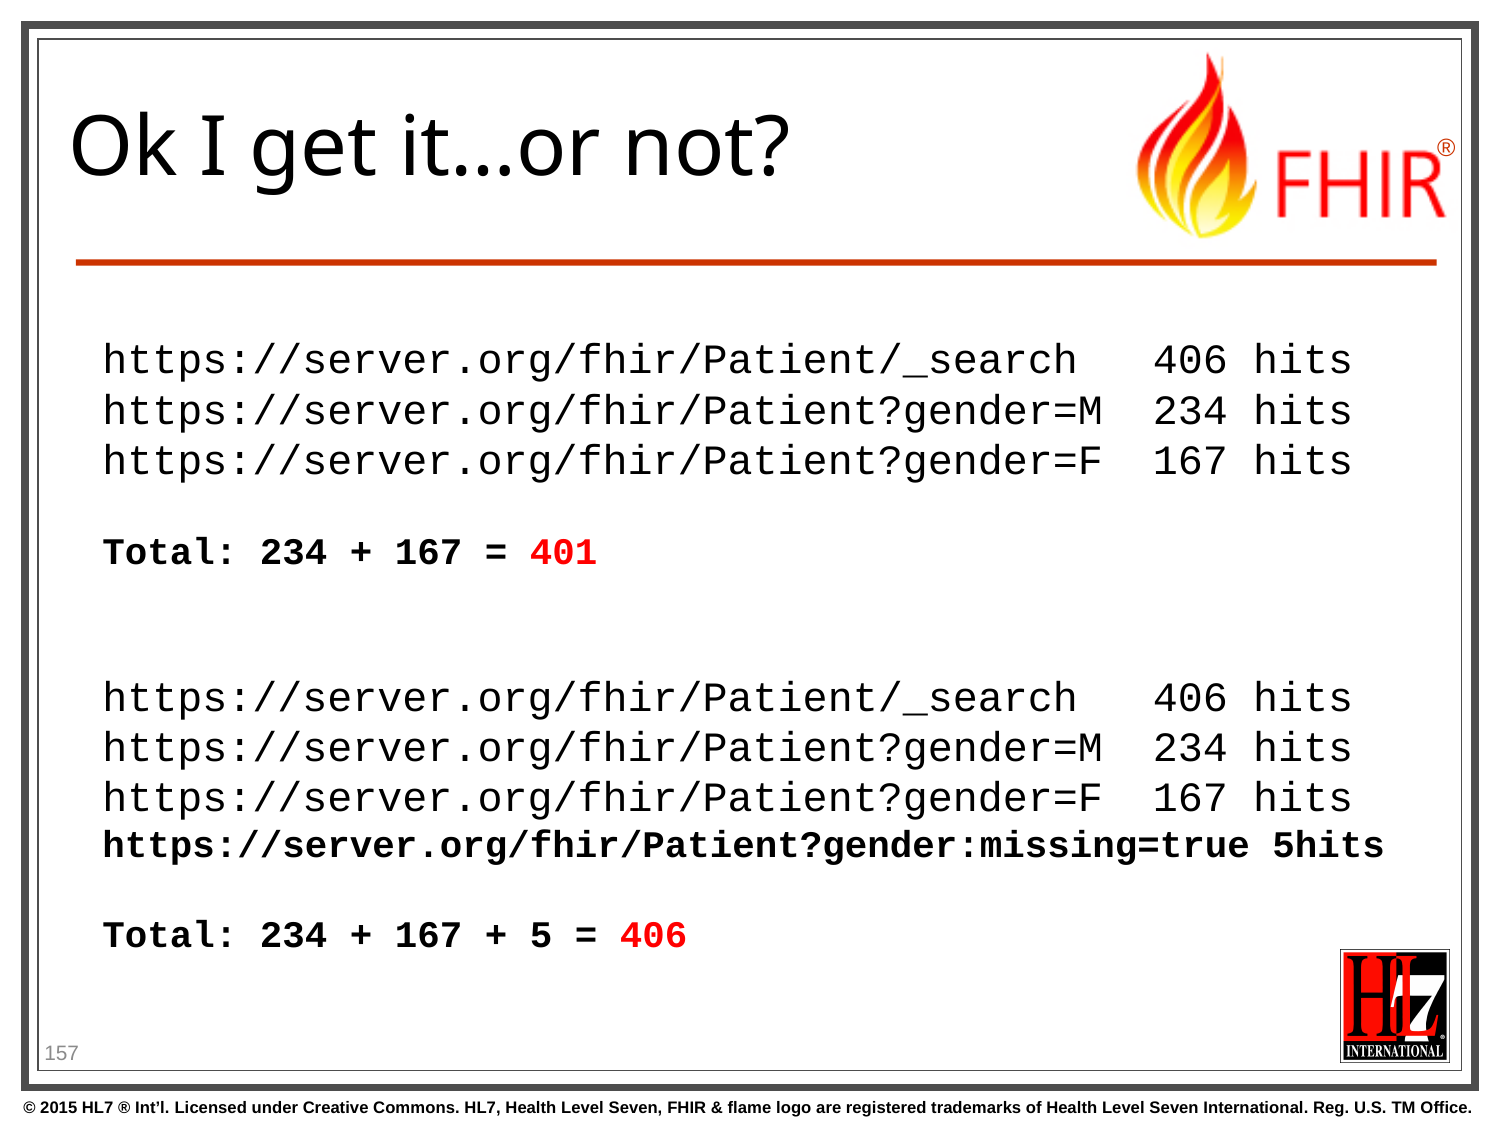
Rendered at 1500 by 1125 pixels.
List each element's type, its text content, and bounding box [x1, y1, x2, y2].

slide_number 157 [29, 1034, 148, 1071]
text_box https://server.org/fhir/Patient/_search 406 hits https://server.org/fhir/Patient?gender=M 234 hits https://server.org/fhir/Patient?gender=F 167 hits https://server.org/fhir/Patient?gender:missing=true 5hits Total: 234 + 167 + 5 = 406 [87, 662, 1400, 963]
picture [1124, 42, 1458, 249]
title Ok I get it…or not? [53, 54, 1128, 249]
text_box https://server.org/fhir/Patient/_search 406 hits https://server.org/fhir/Patient?gender=M 234 hits https://server.org/fhir/Patient?gender=F 167 hits Total: 234 + 167 = 401 [87, 324, 1400, 580]
picture [1340, 949, 1450, 1063]
